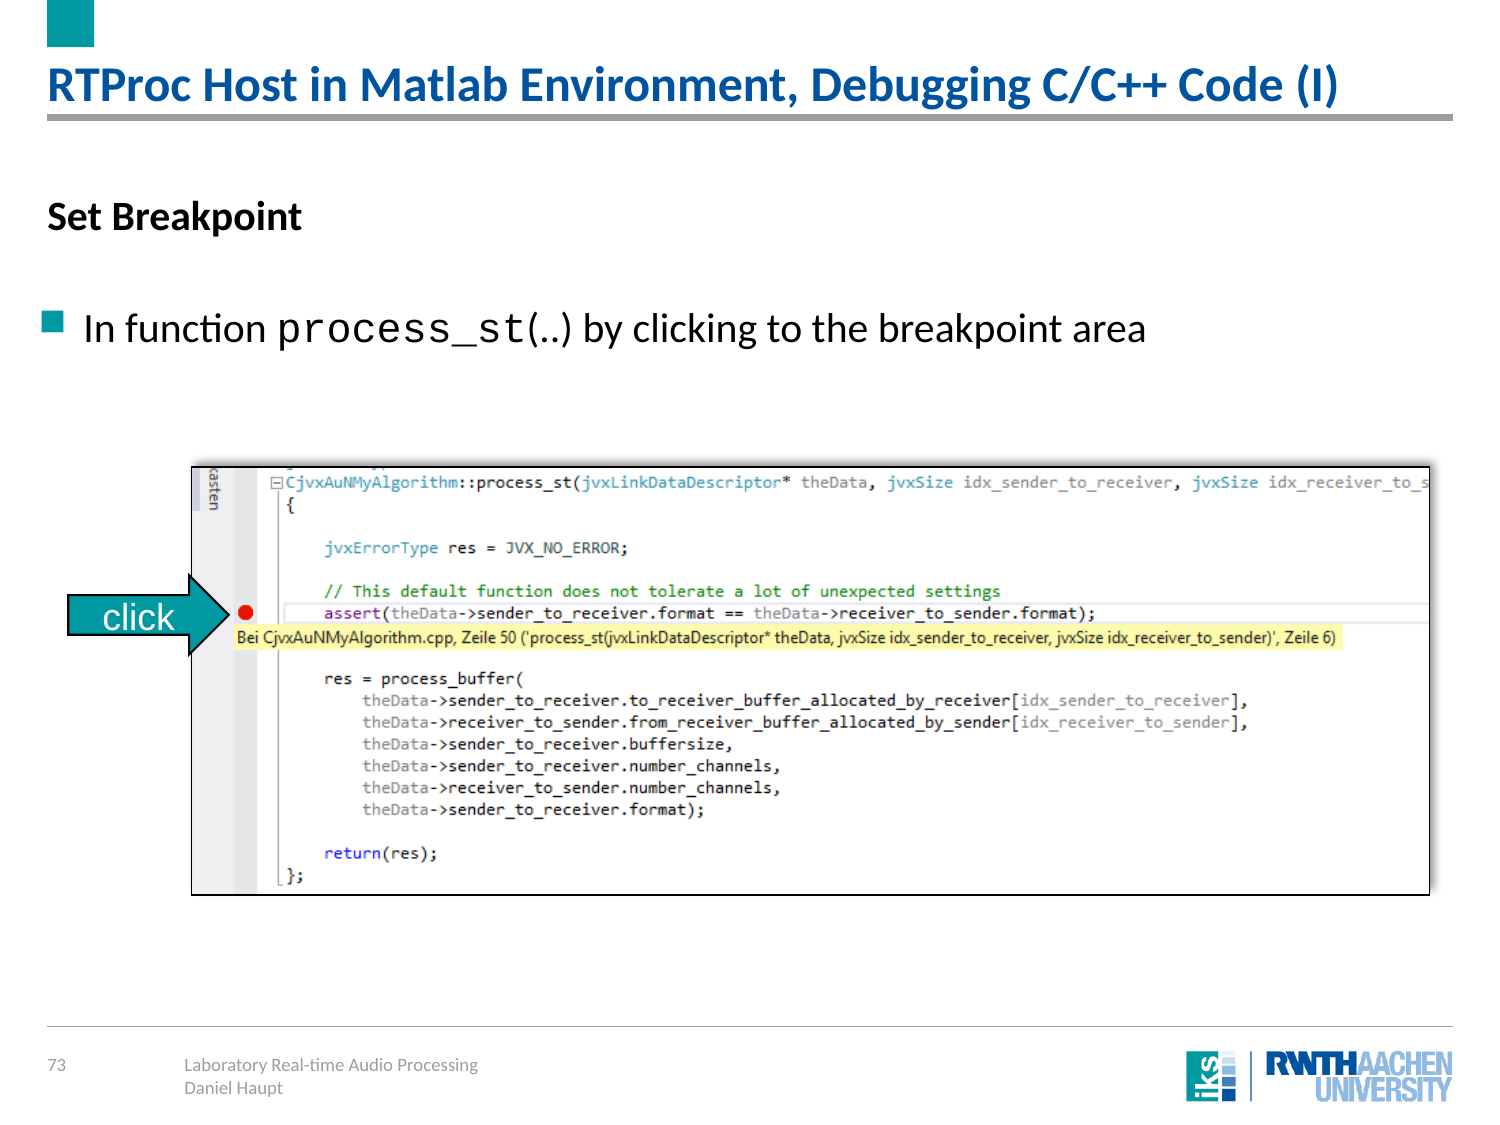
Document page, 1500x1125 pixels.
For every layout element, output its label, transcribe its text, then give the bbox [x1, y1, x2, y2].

list Set Breakpoint [47, 188, 1453, 231]
picture [192, 467, 1429, 895]
text_box click [67, 572, 192, 658]
title RTProc Host in Matlab Environment, Debugging C/C++ Code (I) [47, 46, 1453, 113]
picture [1171, 1026, 1467, 1125]
list In function process_st(..) by clicking to the breakpoint area [38, 301, 1445, 826]
